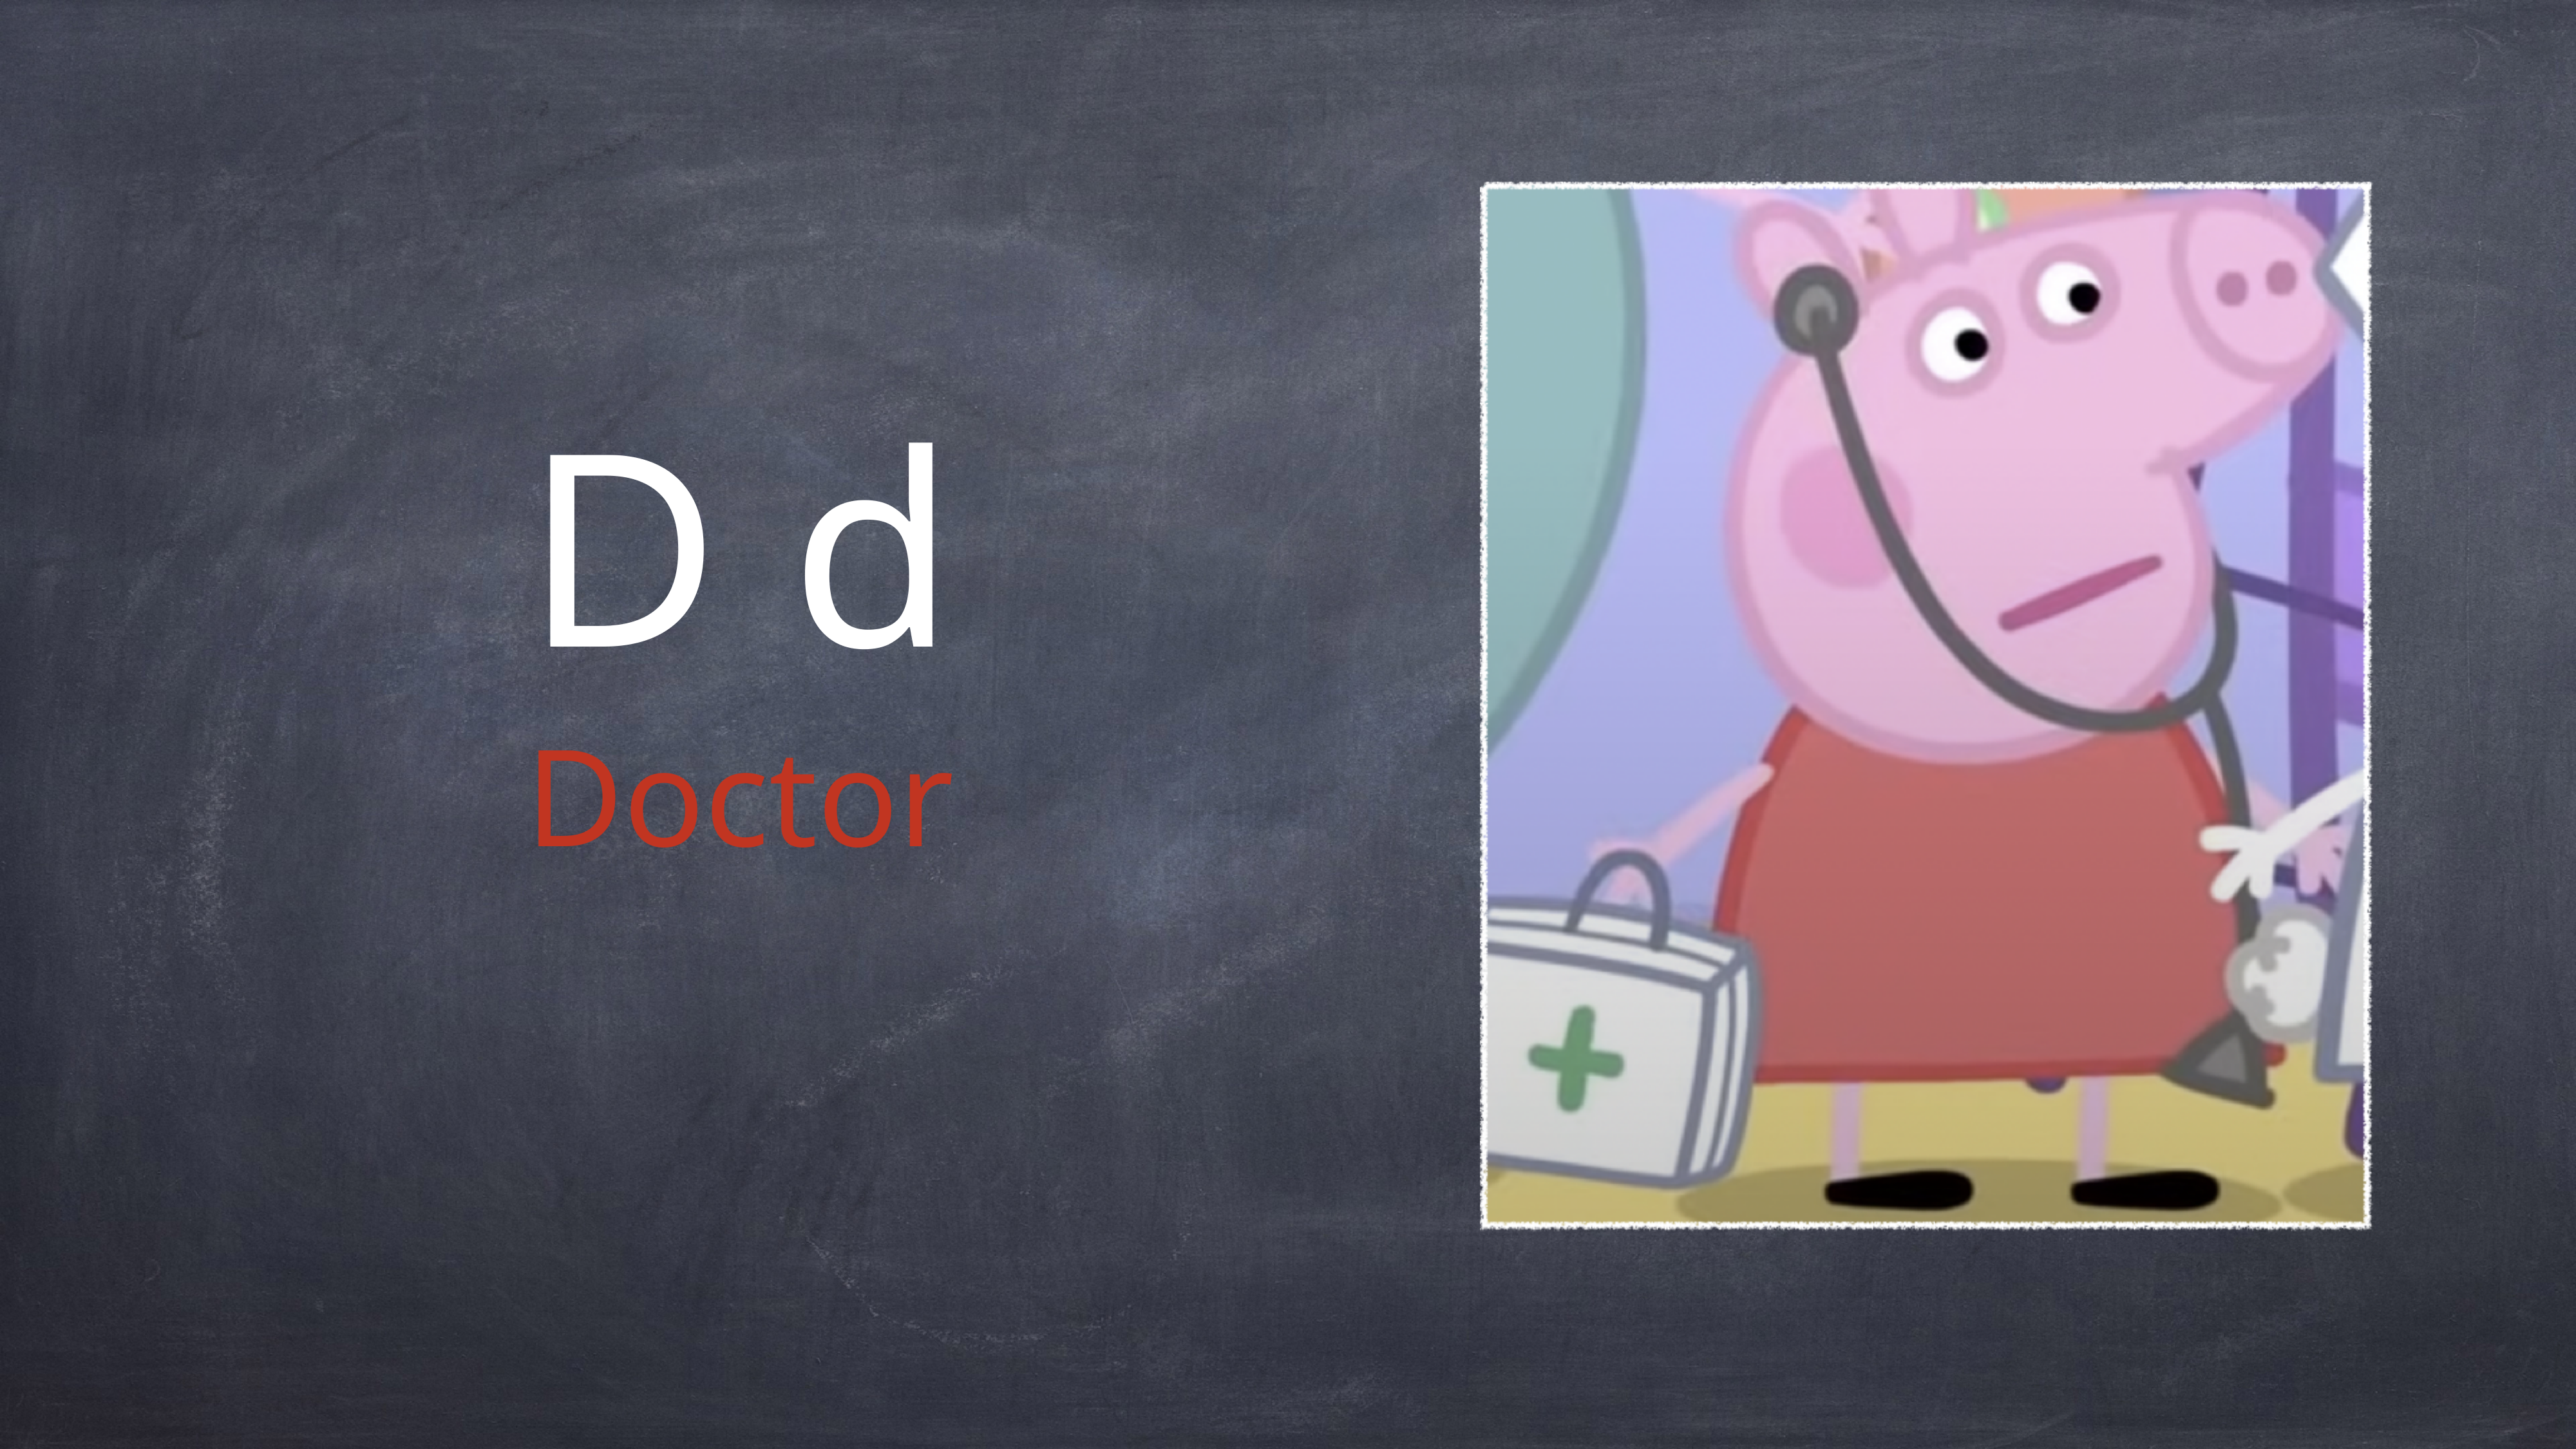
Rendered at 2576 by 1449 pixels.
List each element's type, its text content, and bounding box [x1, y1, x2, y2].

picture [0, 0, 2576, 1449]
title D d [166, 195, 1314, 706]
list Doctor [166, 706, 1314, 1243]
